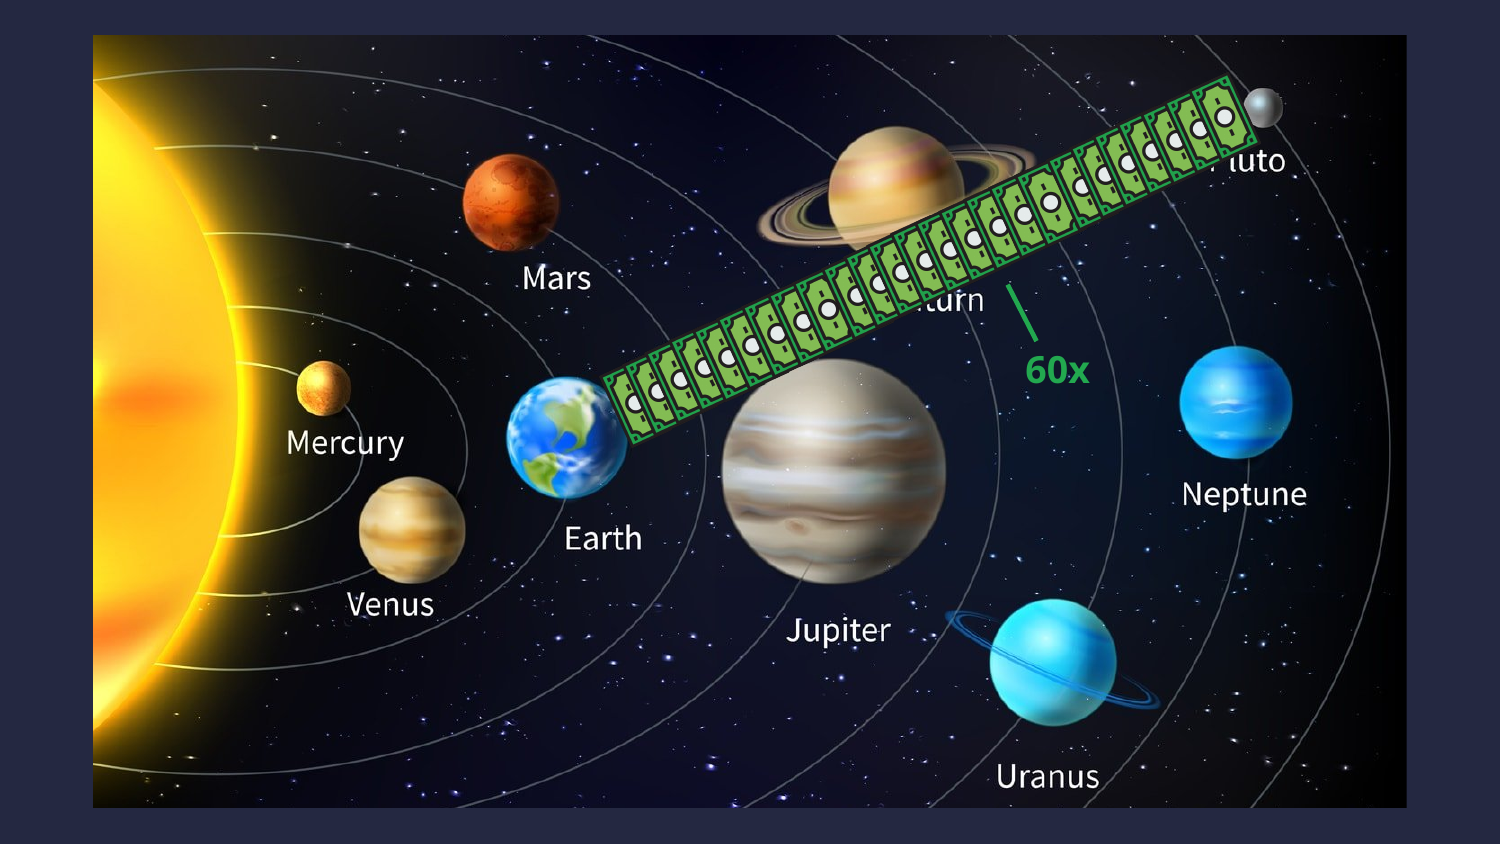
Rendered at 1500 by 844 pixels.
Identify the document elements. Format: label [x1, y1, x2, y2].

text_box [612, 76, 1248, 443]
picture [92, 35, 1407, 809]
text_box [1007, 284, 1116, 400]
